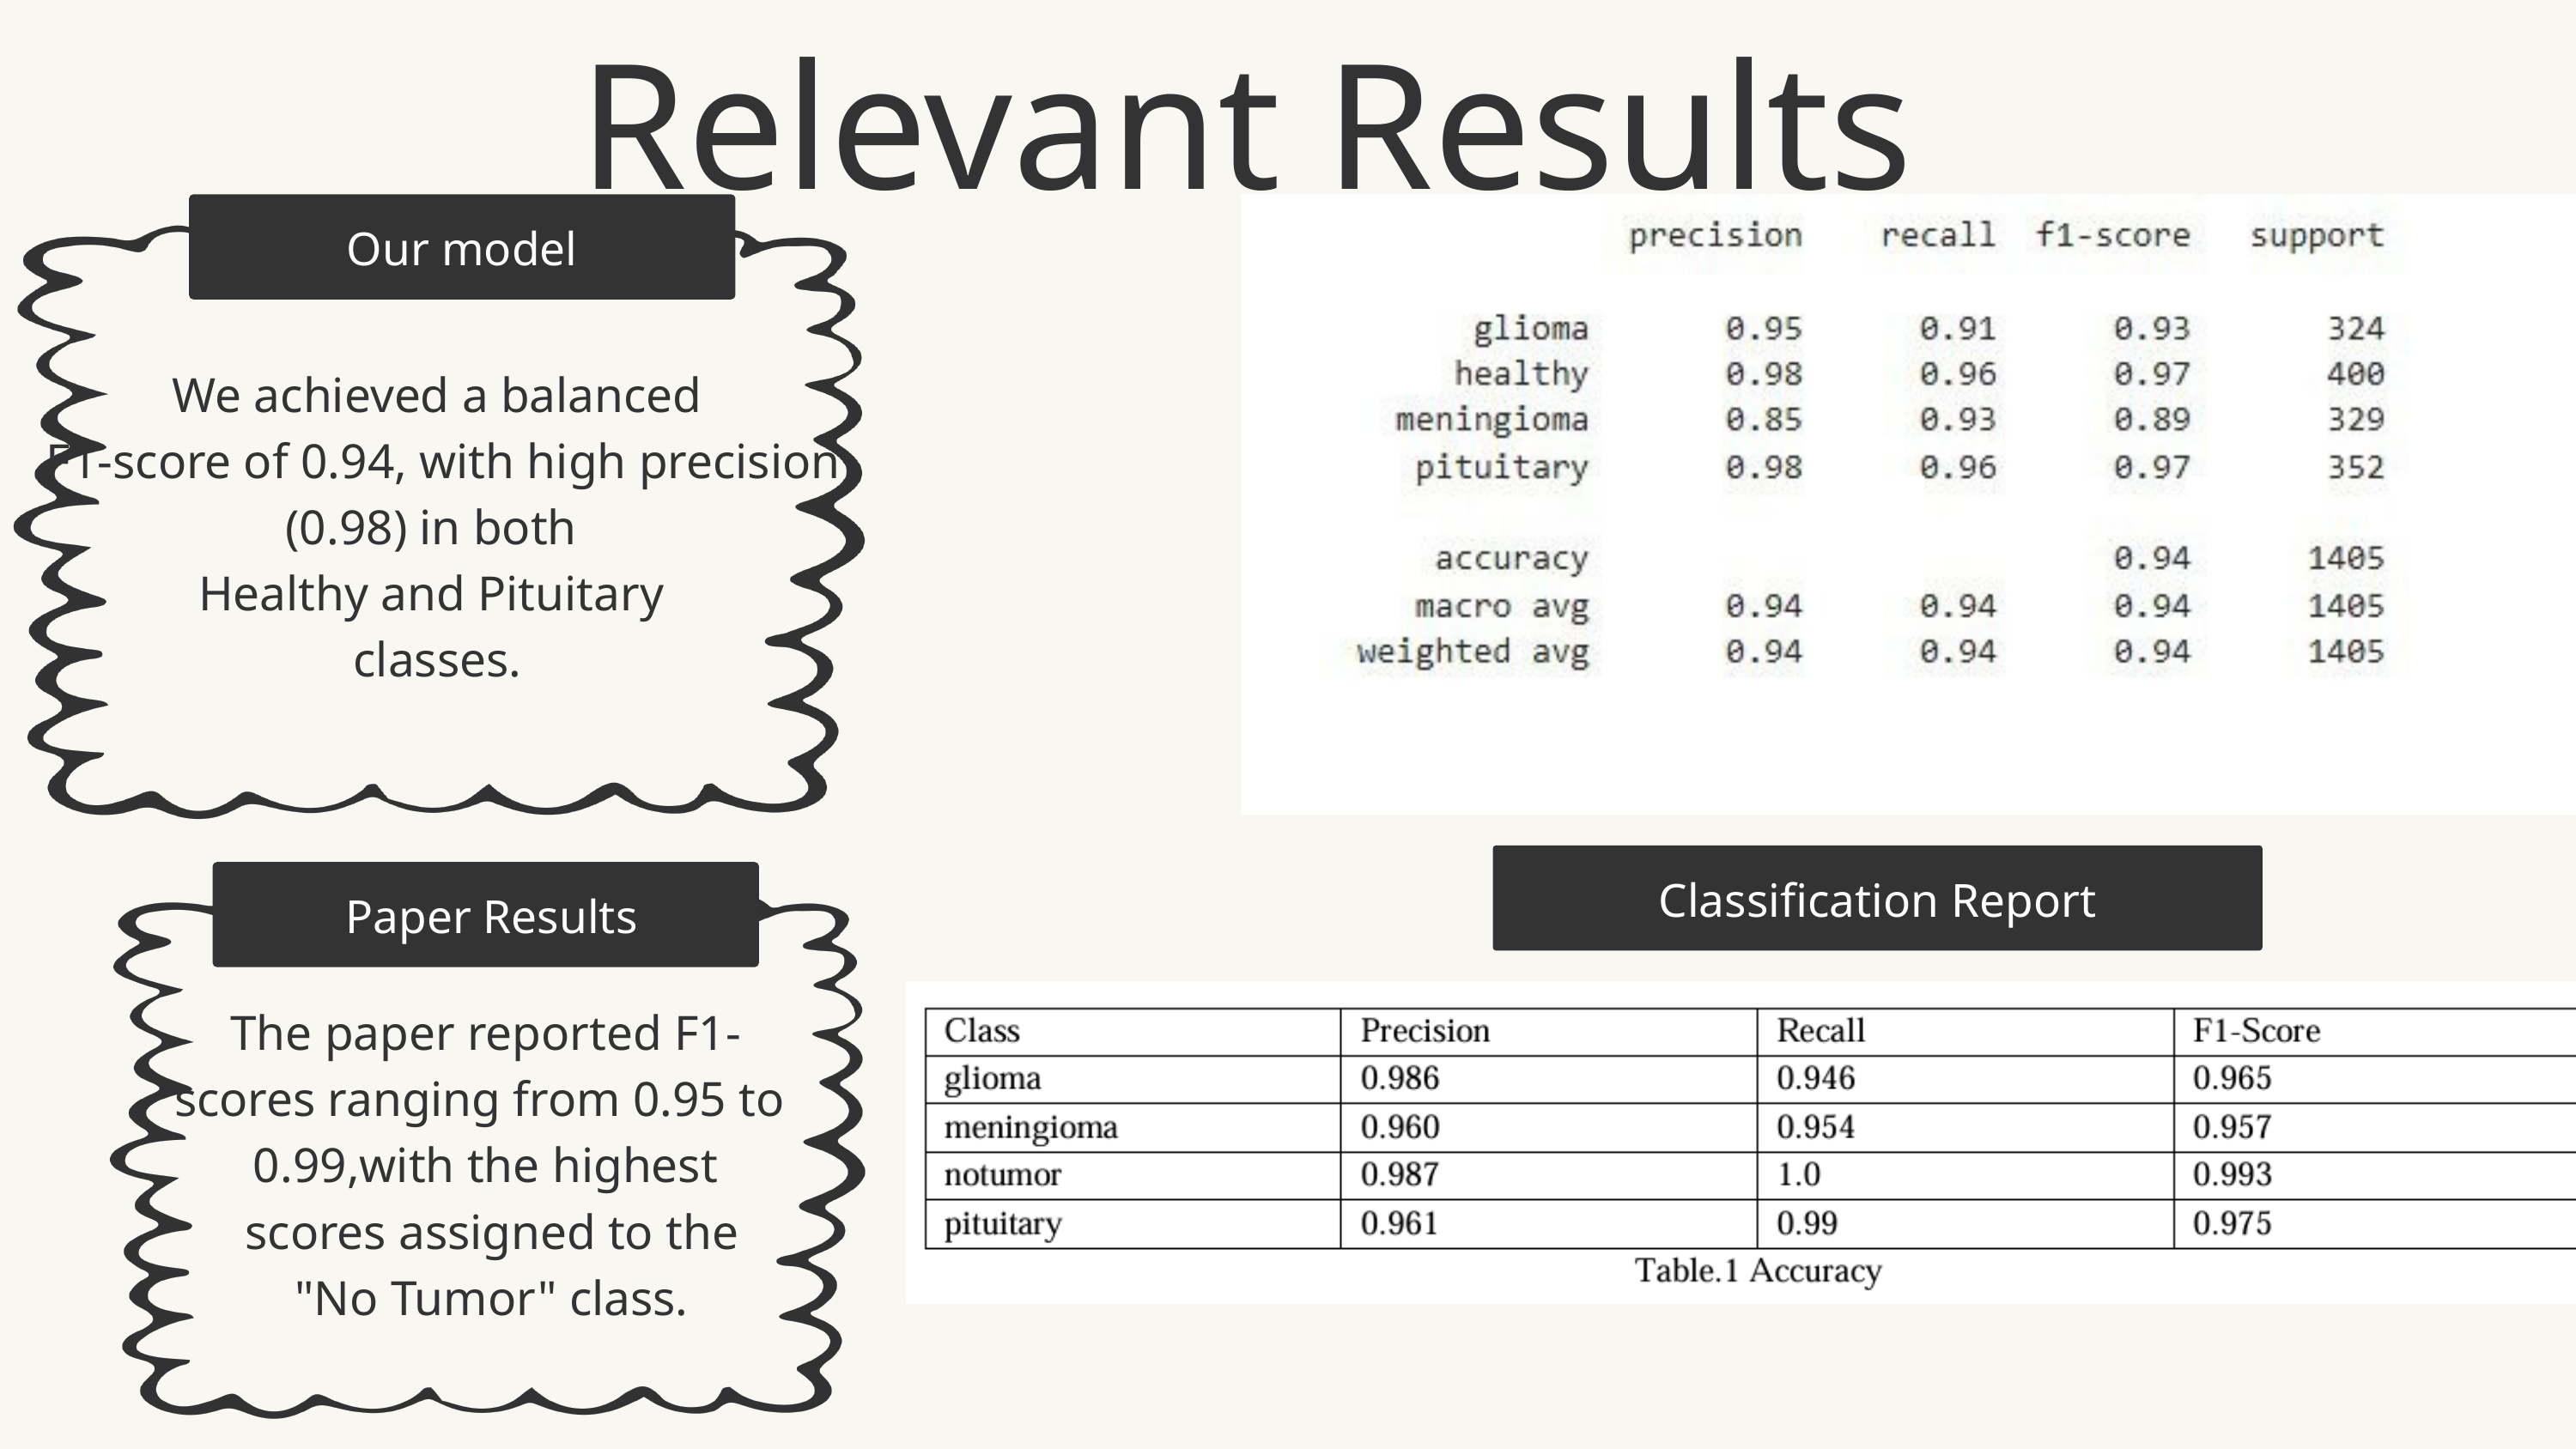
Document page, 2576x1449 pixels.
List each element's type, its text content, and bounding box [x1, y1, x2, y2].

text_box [0, 194, 876, 822]
text_box [909, 981, 2576, 1304]
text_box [1492, 845, 2263, 951]
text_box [65, 861, 907, 1422]
text_box Relevant Results [485, 0, 2008, 224]
text_box [1240, 194, 2576, 815]
